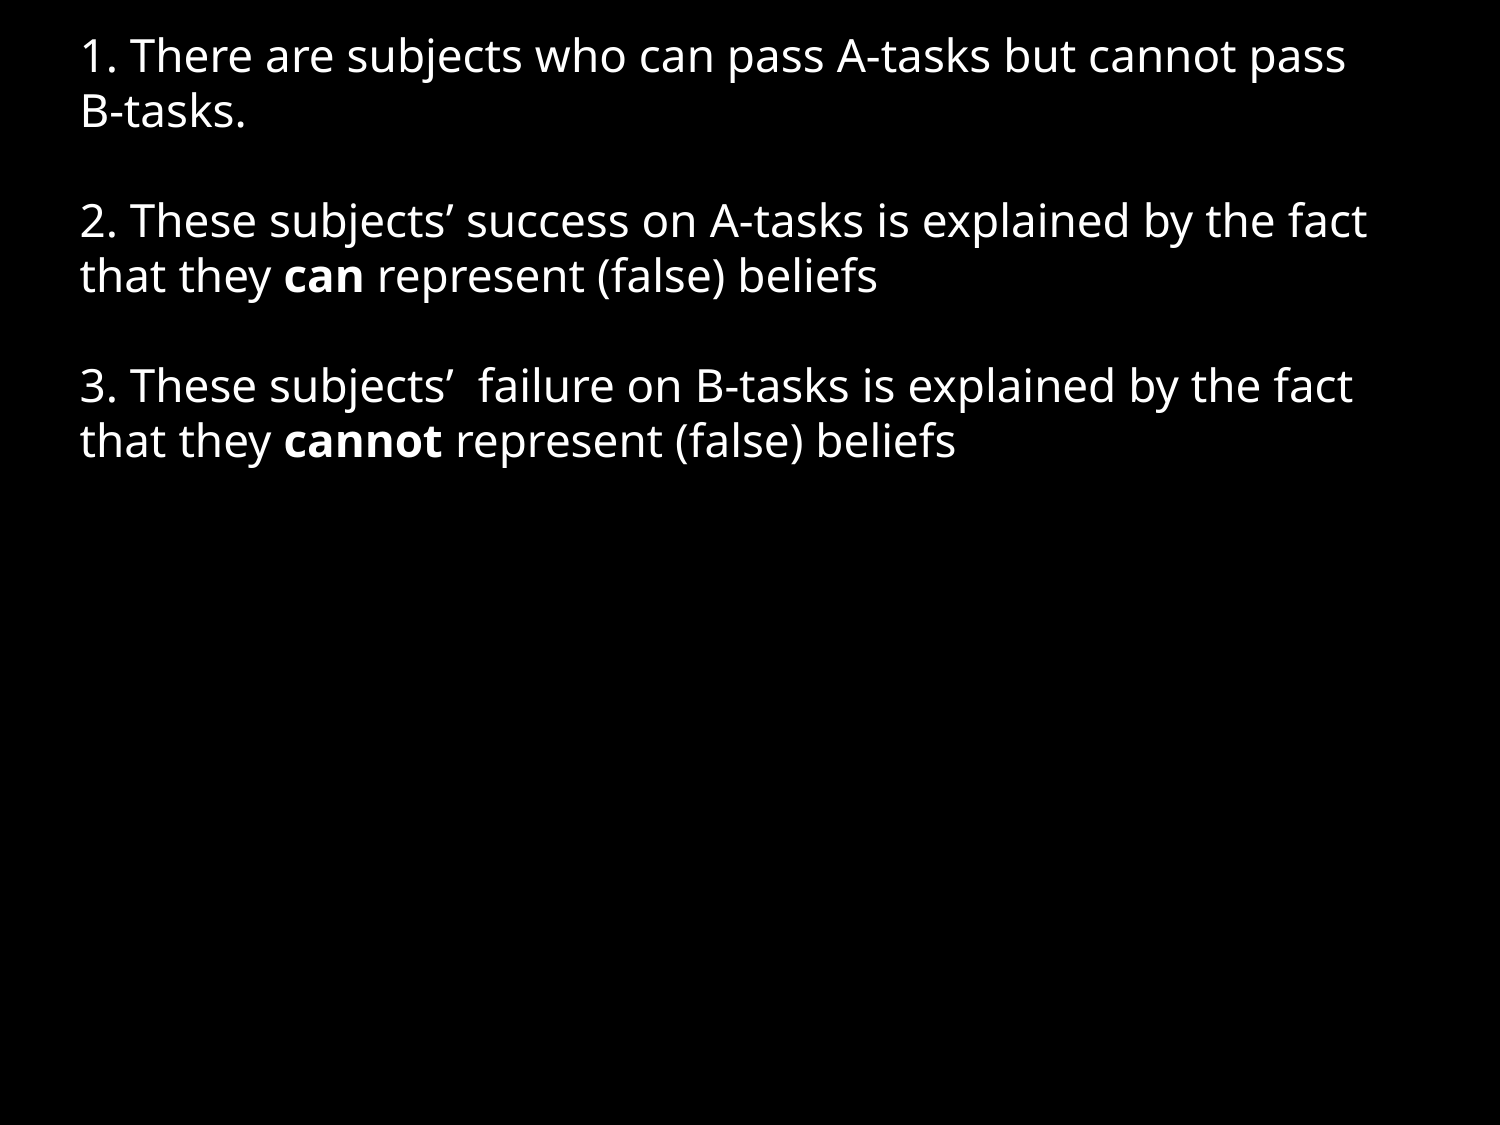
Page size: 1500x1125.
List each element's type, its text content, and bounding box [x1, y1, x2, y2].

text_box 1. There are subjects who can pass A-tasks but cannot pass B-tasks. 2. These subjects’ success on A-tasks is explained by the fact that they can represent (false) beliefs 3. These subjects’ failure on B-tasks is explained by the fact that they cannot represent (false) beliefs [64, 19, 1412, 529]
